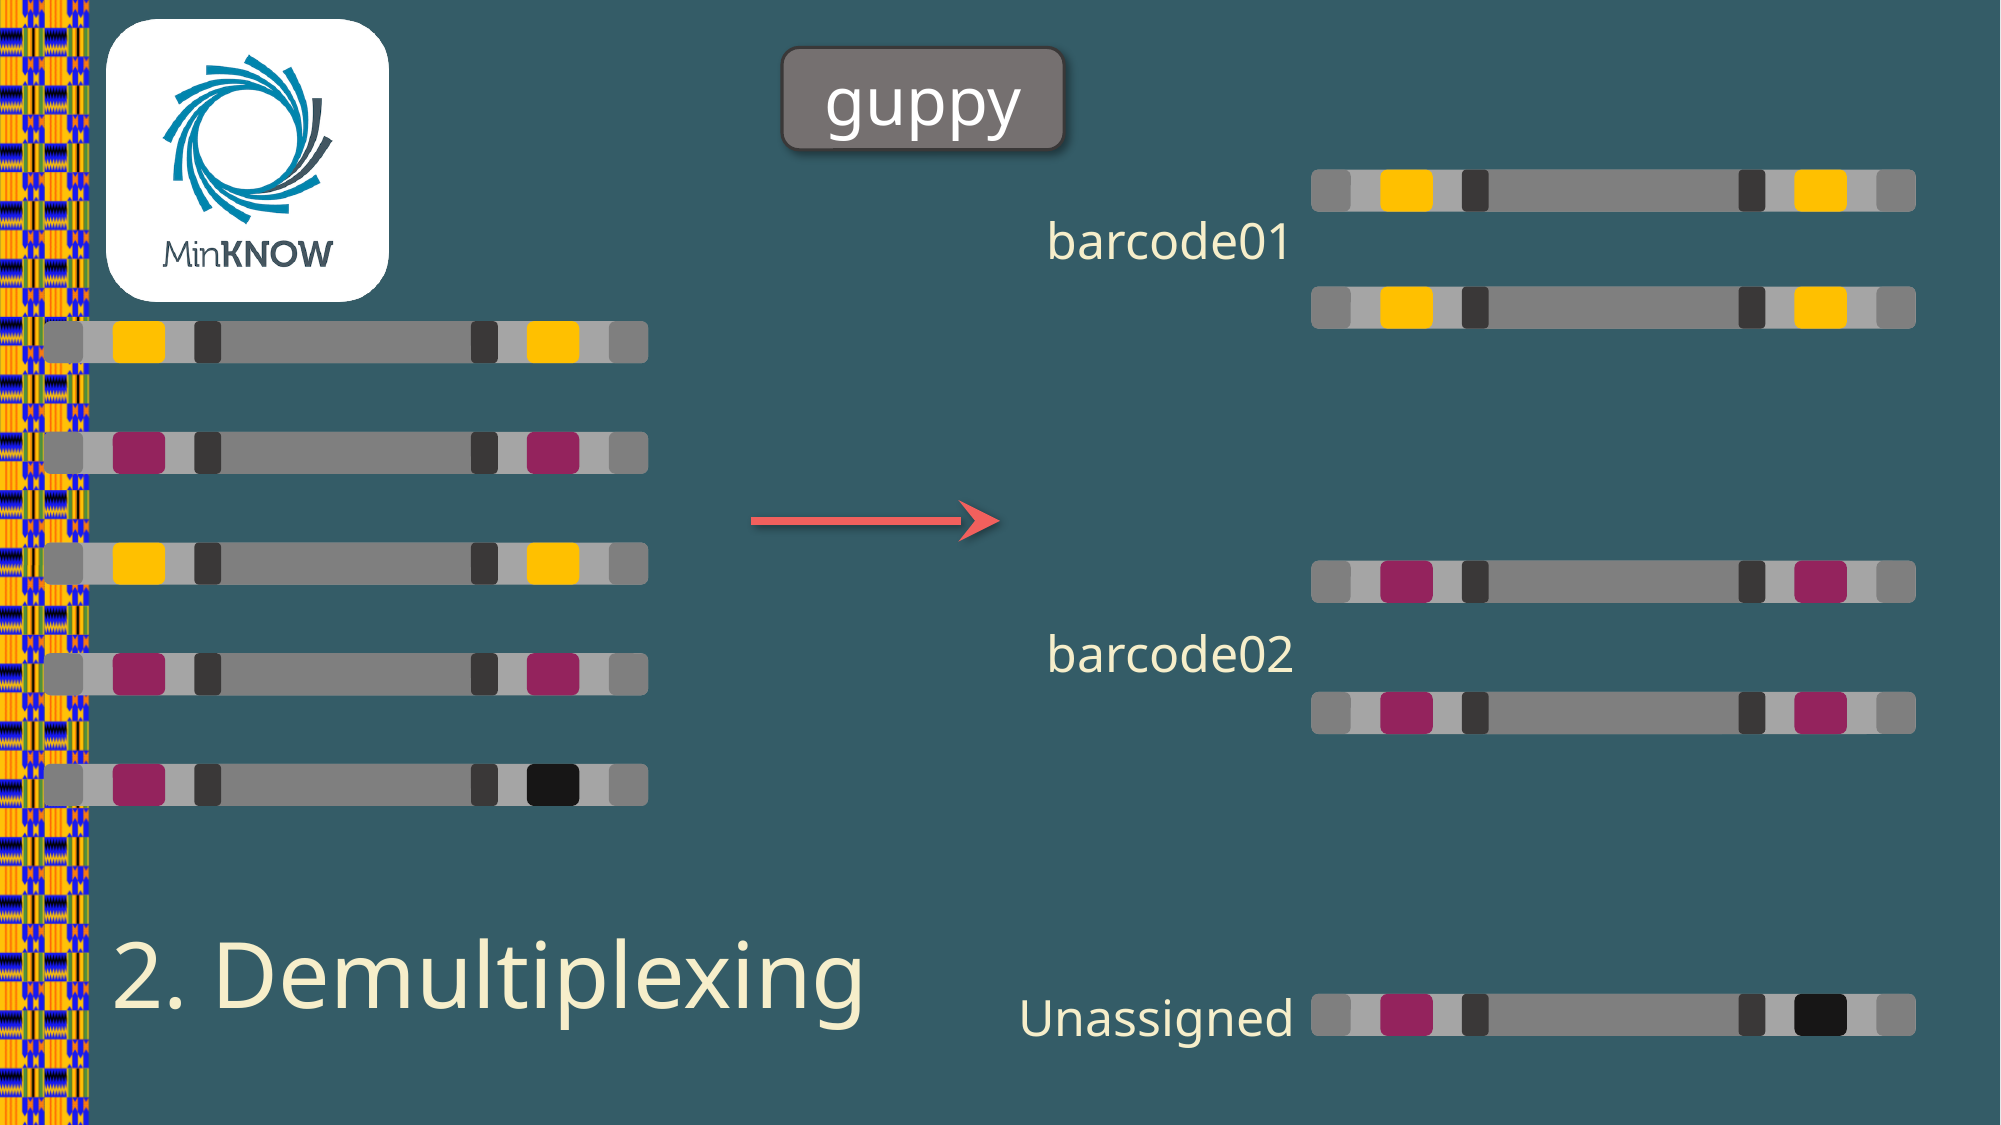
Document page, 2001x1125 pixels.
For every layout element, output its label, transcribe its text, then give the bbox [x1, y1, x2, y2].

picture [0, 0, 2001, 1125]
text_box barcode01 [1007, 201, 1311, 277]
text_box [43, 542, 649, 585]
text_box barcode02 [1028, 614, 1311, 690]
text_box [1311, 560, 1917, 604]
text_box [43, 431, 649, 475]
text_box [1311, 993, 1917, 1037]
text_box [43, 320, 649, 364]
text_box 2. Demultiplexing [96, 869, 1822, 1088]
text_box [1311, 286, 1917, 329]
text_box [43, 653, 649, 696]
text_box Unassigned [1000, 978, 1311, 1054]
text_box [1311, 169, 1917, 212]
text_box guppy [782, 47, 1065, 150]
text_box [43, 763, 649, 807]
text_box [1311, 691, 1917, 735]
